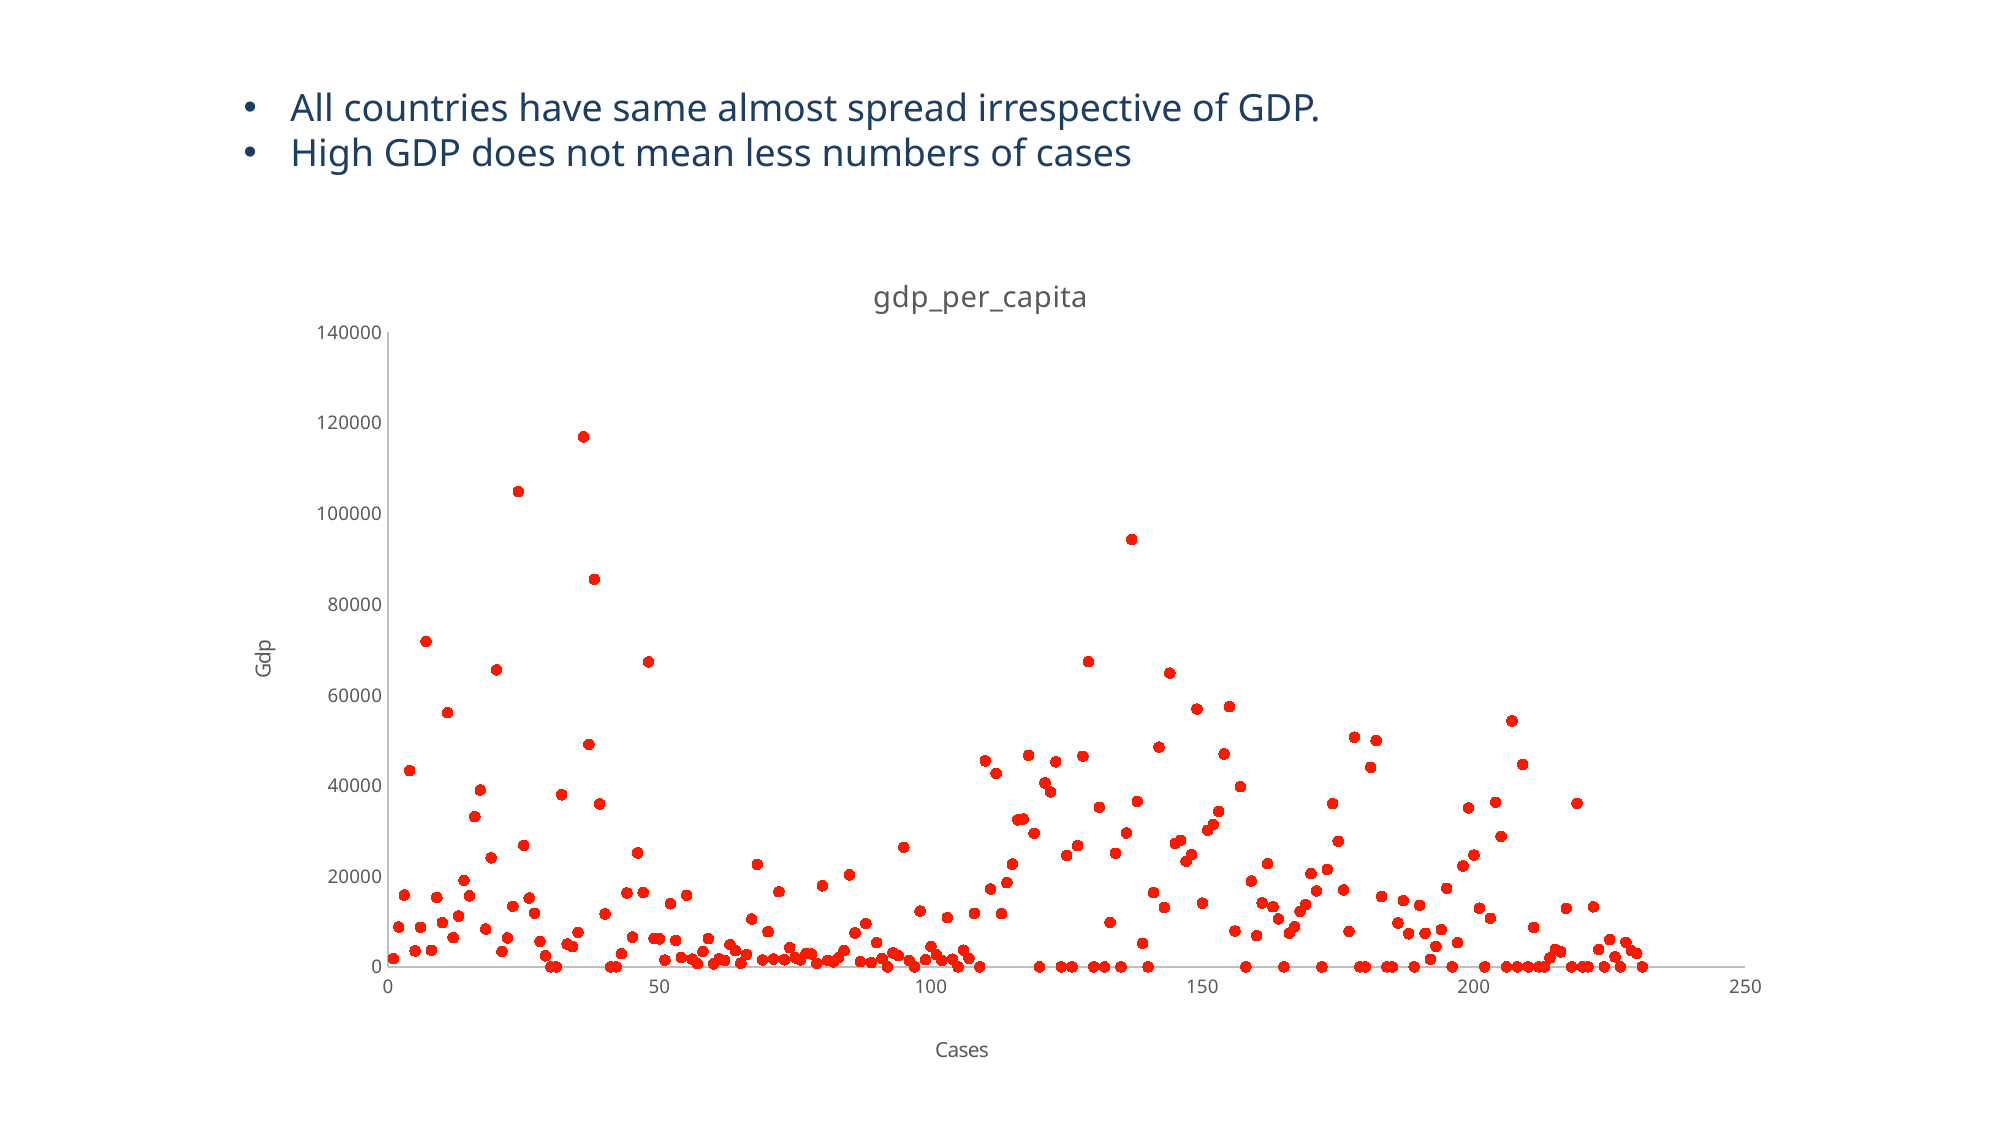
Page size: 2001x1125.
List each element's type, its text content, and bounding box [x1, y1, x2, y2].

chart [148, 242, 1814, 1093]
text_box All countries have same almost spread irrespective of GDP. High GDP does not mean less numbers of cases [228, 76, 1700, 182]
